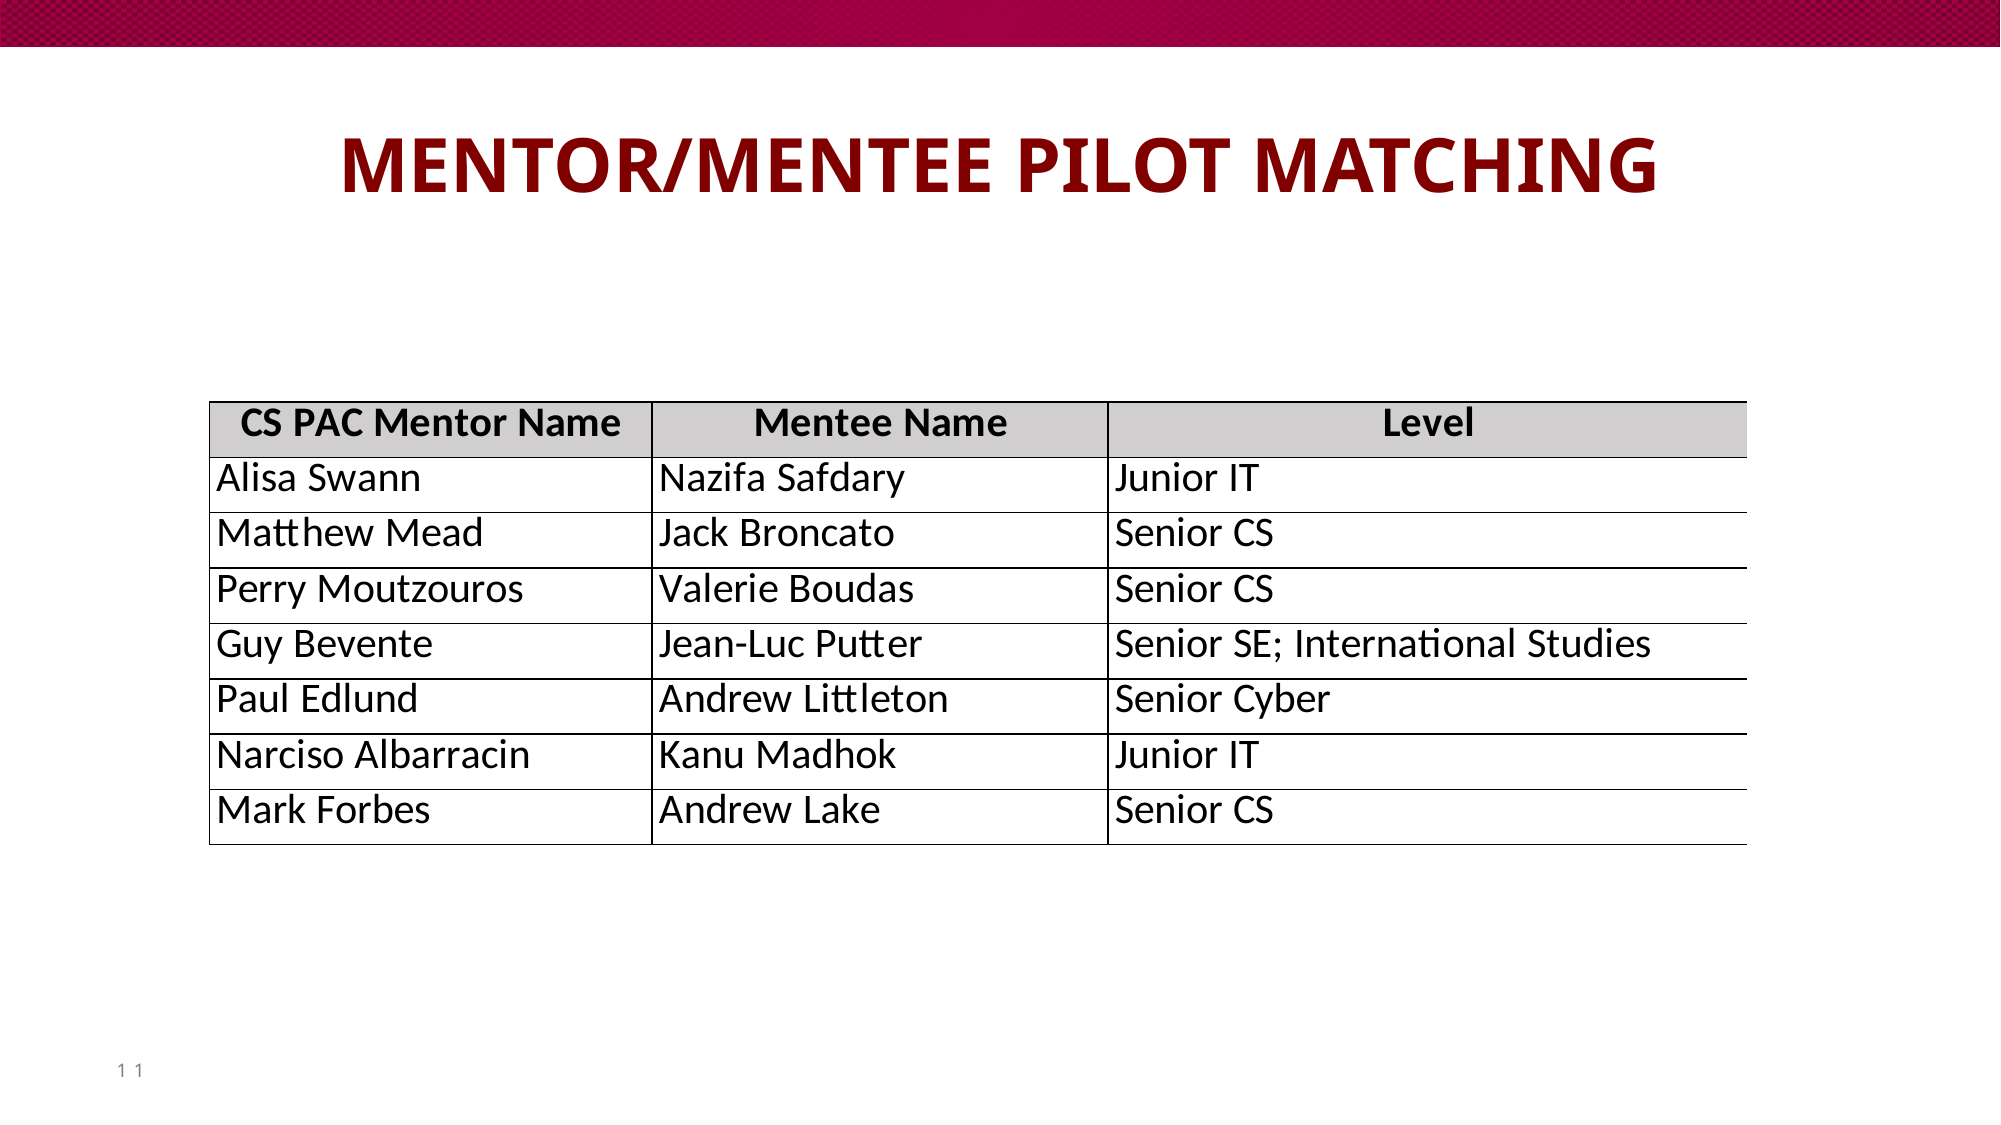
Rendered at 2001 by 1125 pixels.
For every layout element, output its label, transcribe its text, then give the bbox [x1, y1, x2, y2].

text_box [208, 401, 1749, 846]
list 11 [116, 1051, 977, 1096]
title Mentor/mentee pilot matching [137, 59, 1863, 278]
picture [0, 0, 2000, 47]
